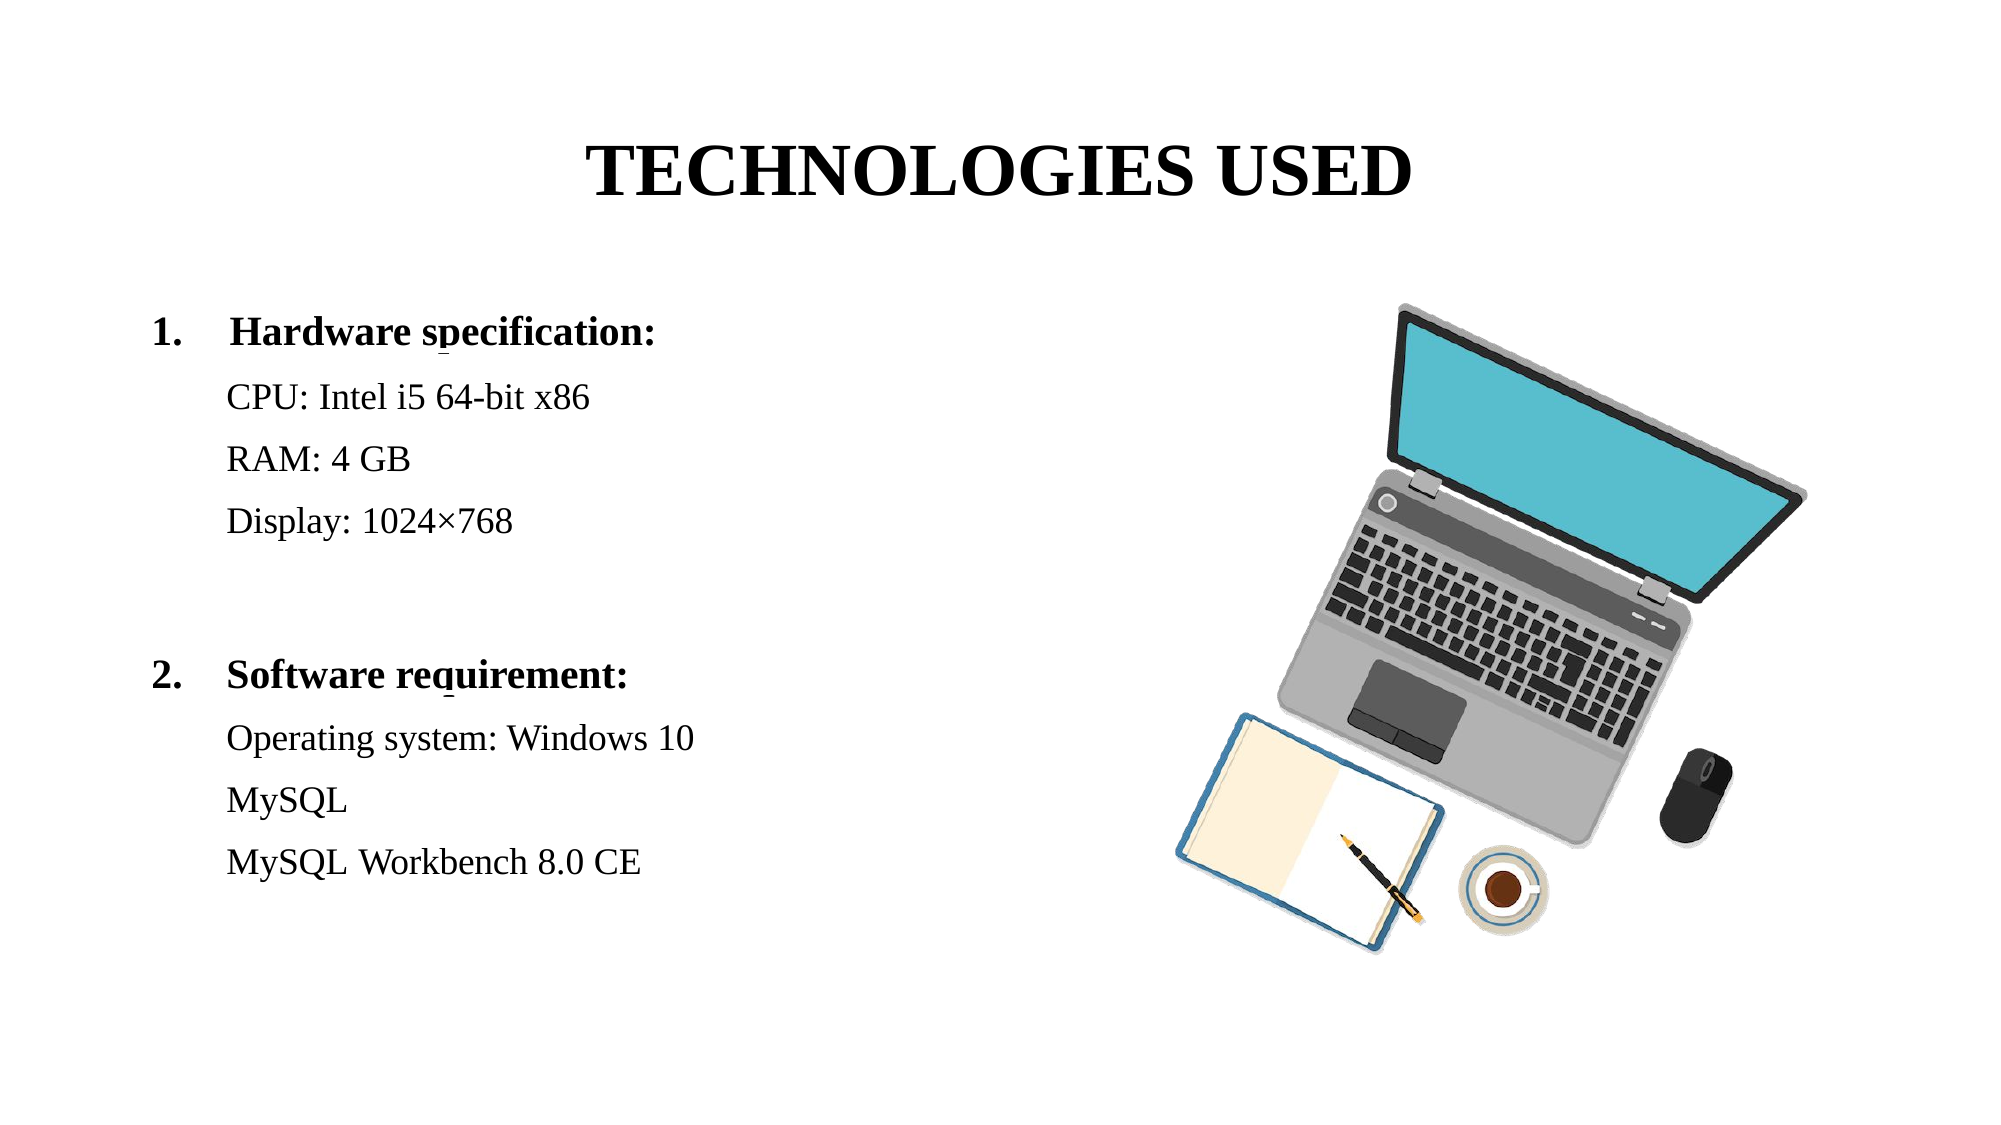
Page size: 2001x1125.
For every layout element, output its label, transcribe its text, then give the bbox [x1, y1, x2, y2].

picture [1131, 276, 1836, 982]
title TECHNOLOGIES USED [473, 69, 1526, 260]
text_box Hardware specification: CPU: Intel i5 64-bit x86 RAM: 4 GB Display: 1024×768 Software requirement: Operating system: Windows 10 MySQL MySQL Workbench 8.0 CE [149, 281, 744, 882]
